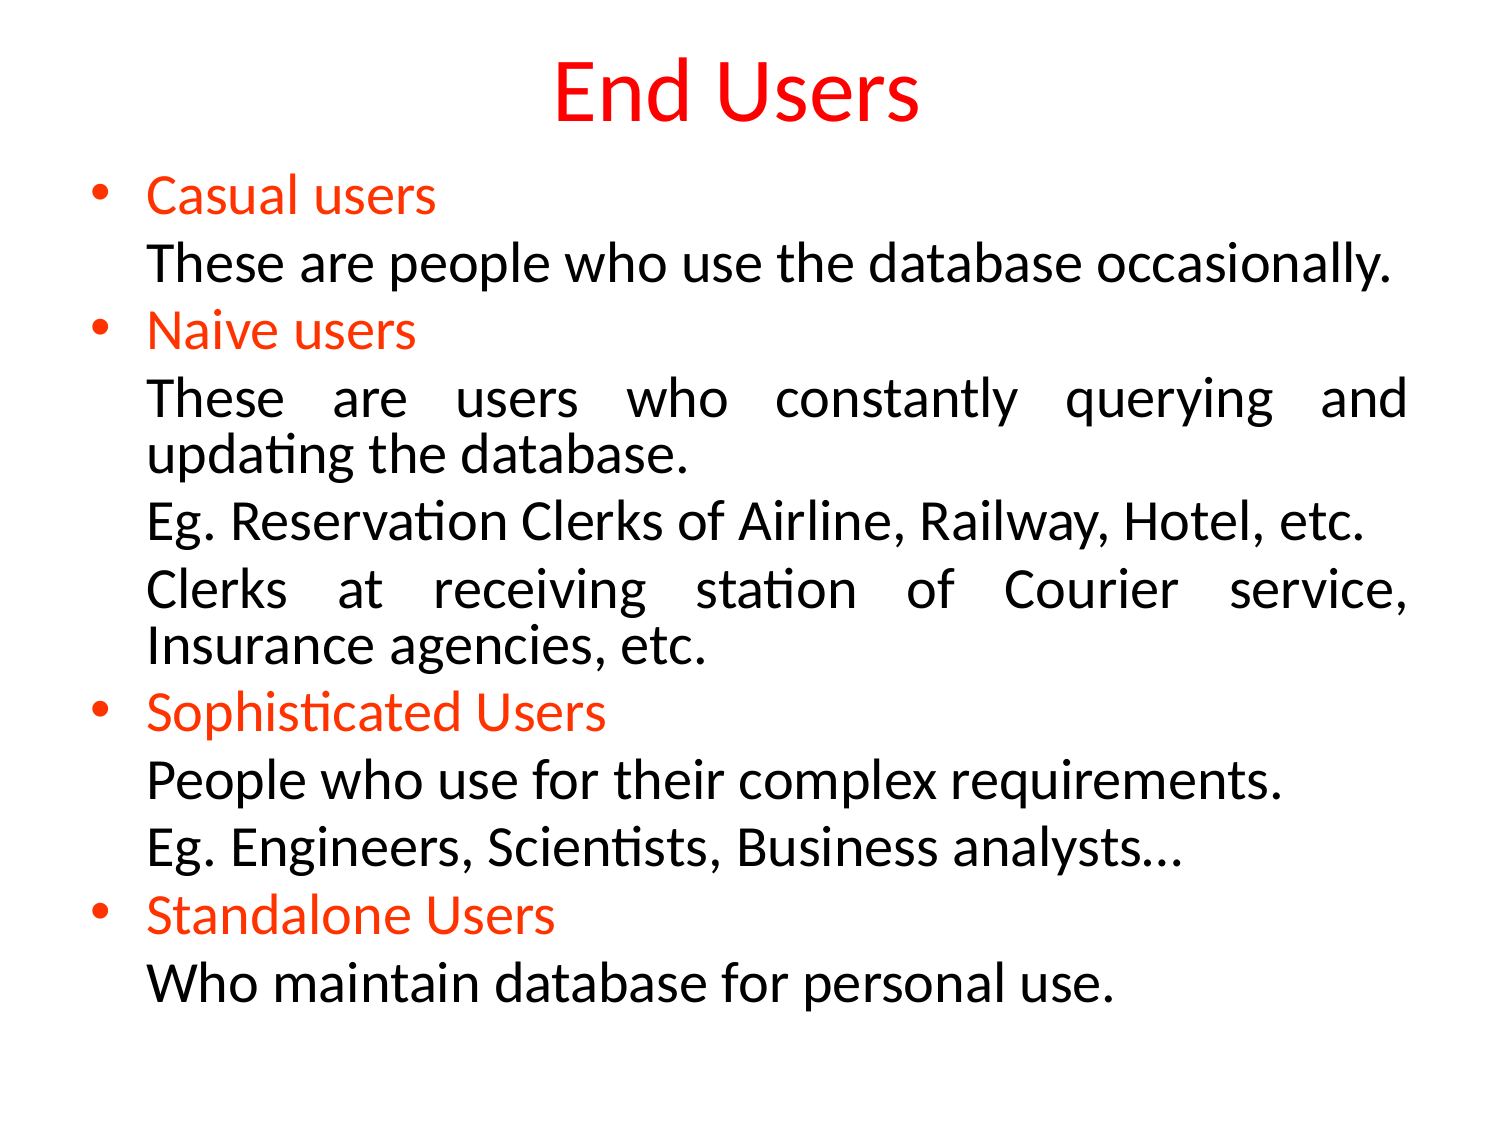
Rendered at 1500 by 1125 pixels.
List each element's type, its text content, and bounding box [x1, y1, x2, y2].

title End Users [62, 12, 1413, 158]
list Casual users These are people who use the database occasionally. Naive users These are users who constantly querying and updating the database. Eg. Reservation Clerks of Airline, Railway, Hotel, etc. Clerks at receiving station of Courier service, Insurance agencies, etc. Sophisticated Users People who use for their complex requirements. Eg. Engineers, Scientists, Business analysts… Standalone Users Who maintain database for personal use. [75, 162, 1425, 1063]
